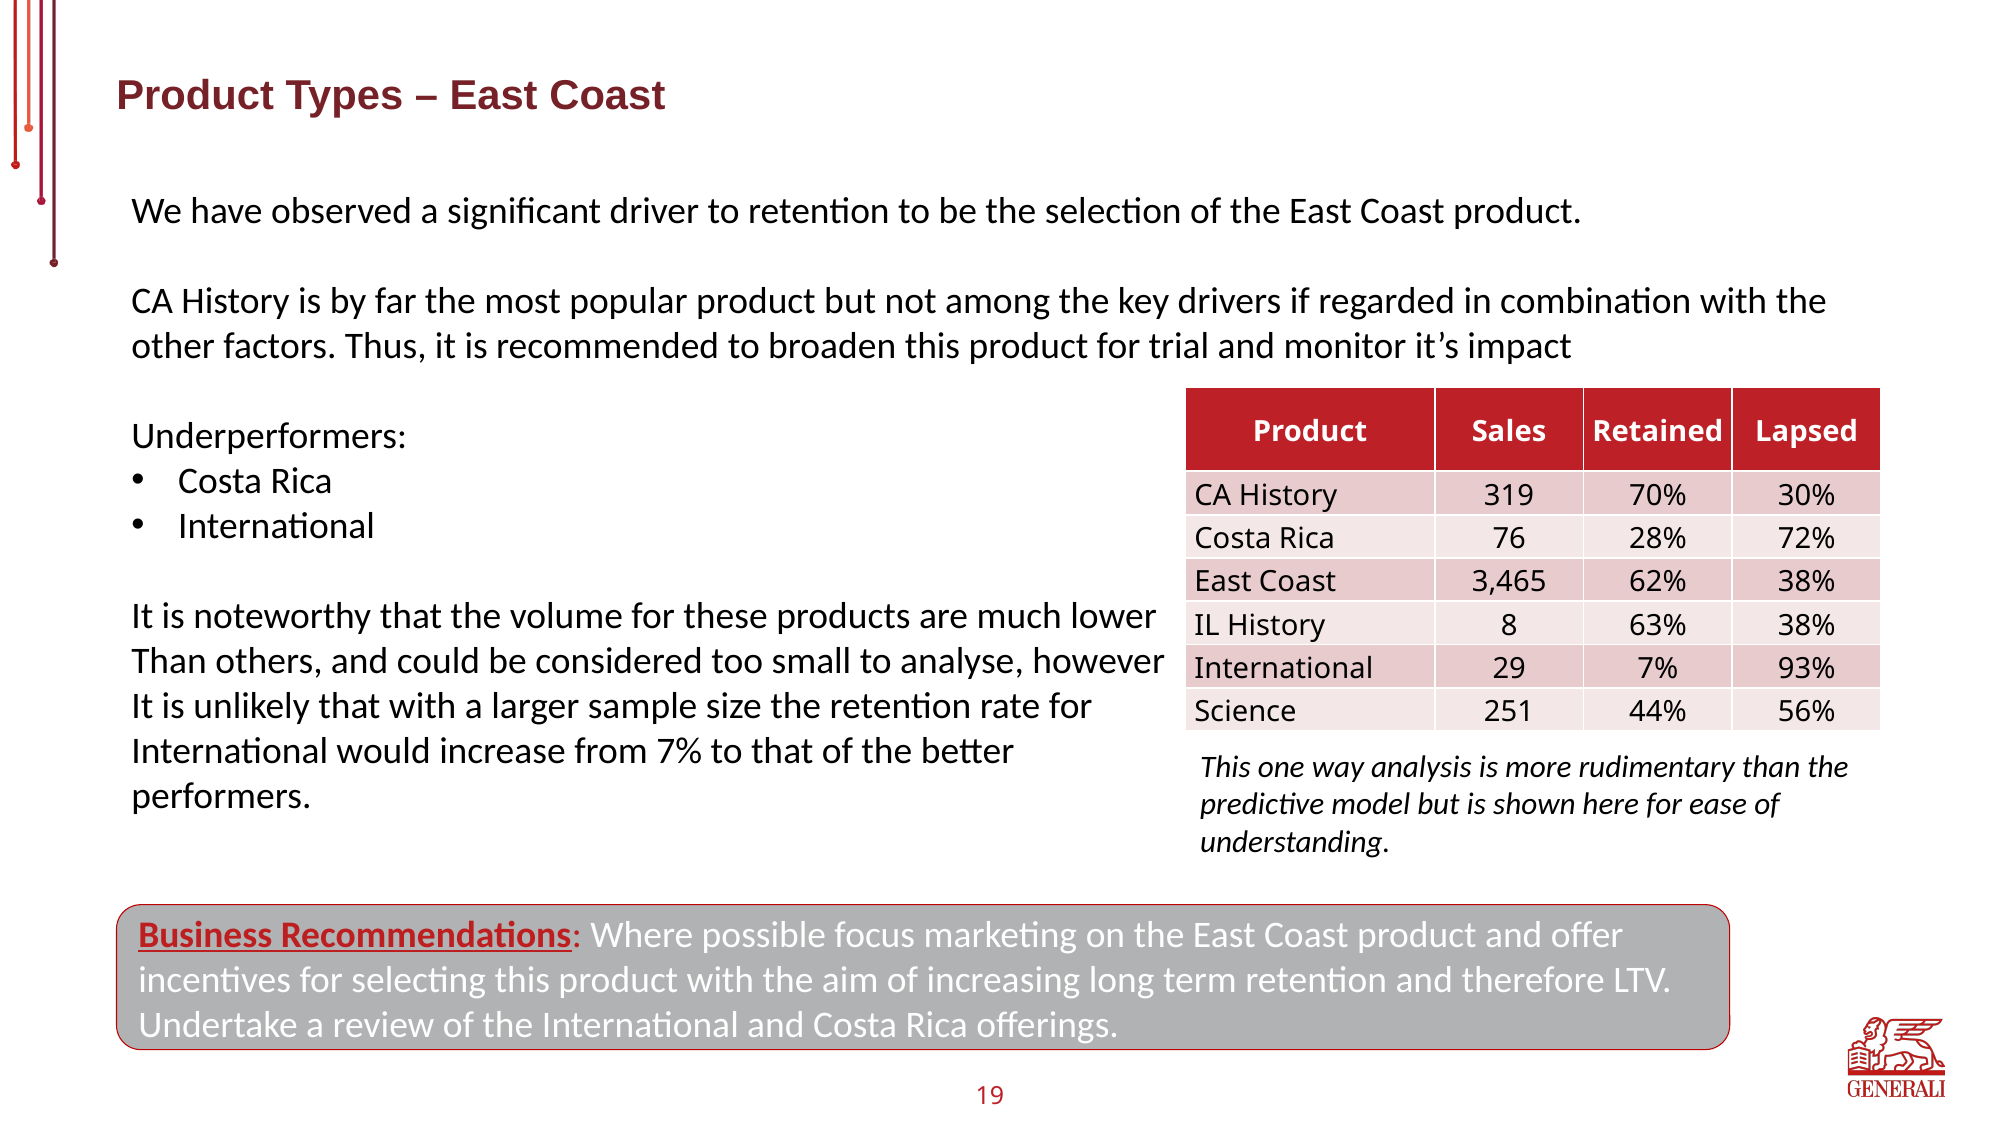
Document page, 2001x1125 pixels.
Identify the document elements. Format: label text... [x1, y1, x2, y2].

table_header Product [1186, 388, 1434, 470]
table_cell 70% [1584, 472, 1731, 514]
table_cell 56% [1733, 689, 1880, 730]
table_header Lapsed [1733, 388, 1880, 470]
table_cell 30% [1733, 472, 1880, 514]
table_cell CA History [1186, 472, 1434, 514]
table_cell International [1186, 645, 1434, 687]
table_cell 93% [1733, 645, 1880, 687]
picture [11, 0, 58, 270]
text_box This one way analysis is more rudimentary than the predictive model but is shown here for ease of understanding. [1185, 738, 1882, 866]
table_cell 72% [1733, 516, 1880, 557]
text_box 19 [955, 1072, 1025, 1110]
table_cell 28% [1584, 516, 1731, 557]
table_cell 7% [1584, 645, 1731, 687]
table_cell 8 [1436, 602, 1583, 644]
text_box We have observed a significant driver to retention to be the selection of the East Coast product. CA History is by far the most popular product but not among the key drivers if regarded in combination with the other factors. Thus, it is recommended to broaden this product for trial and monitor it’s impact Underperformers: Costa Rica International It is noteworthy that the volume for these products are much lower Than others, and could be considered too small to analyse, however It is unlikely that with a larger sample size the retention rate for International would increase from 7% to that of the better performers. [116, 178, 1882, 869]
table_cell Science [1186, 689, 1434, 730]
table_cell 319 [1436, 472, 1583, 514]
table_cell 76 [1436, 516, 1583, 557]
table_cell 63% [1584, 602, 1731, 644]
table_cell 3,465 [1436, 559, 1583, 600]
text_box Business Recommendations: Where possible focus marketing on the East Coast product and offer incentives for selecting this product with the aim of increasing long term retention and therefore LTV. Undertake a review of the International and Costa Rica offerings. [115, 904, 1731, 1051]
table_cell 44% [1584, 689, 1731, 730]
table_cell 38% [1733, 559, 1880, 600]
table_header Sales [1436, 388, 1583, 470]
table_cell 62% [1584, 559, 1731, 600]
table_cell 29 [1436, 645, 1583, 687]
table_cell IL History [1186, 602, 1434, 644]
table_cell Costa Rica [1186, 516, 1434, 557]
table_cell East Coast [1186, 559, 1434, 600]
table_header Retained [1584, 388, 1731, 470]
table_cell 251 [1436, 689, 1583, 730]
table_cell 38% [1733, 602, 1880, 644]
text_box Product Types – East Coast [116, 75, 1291, 125]
